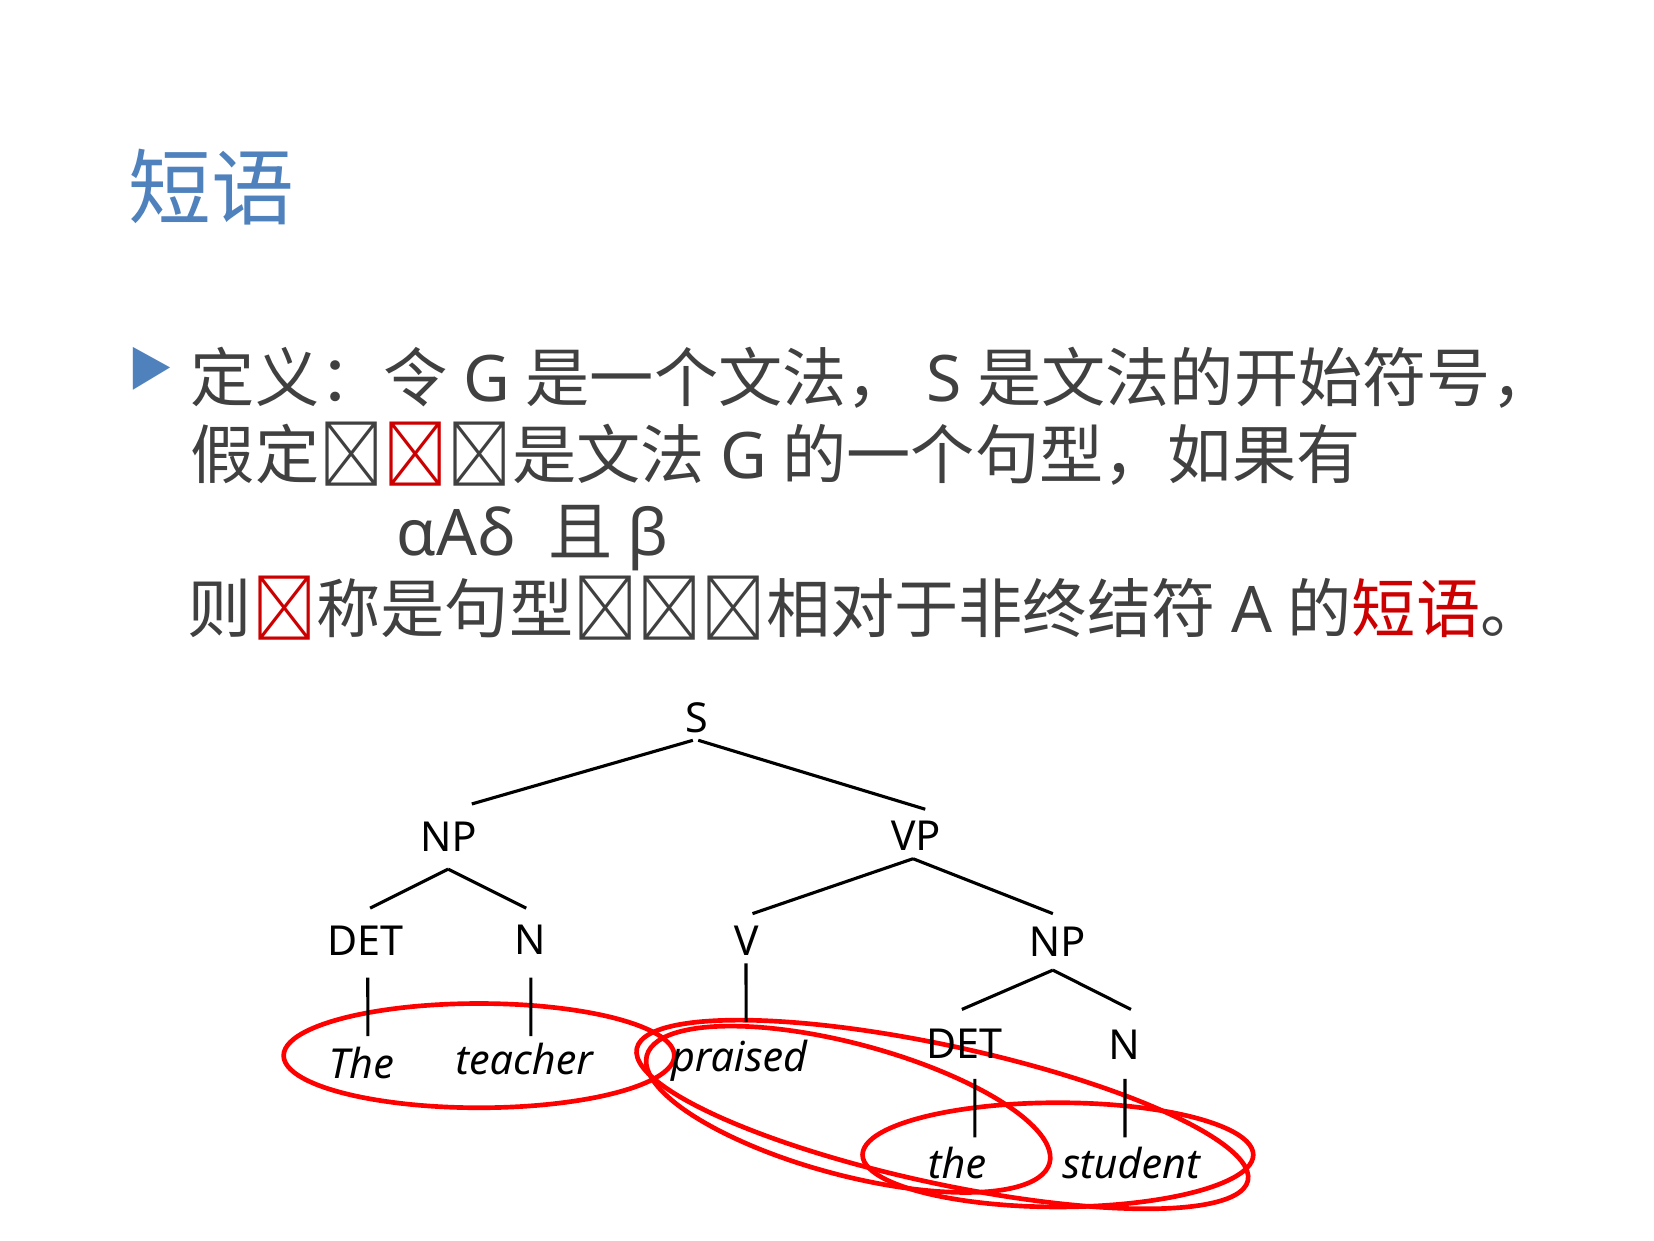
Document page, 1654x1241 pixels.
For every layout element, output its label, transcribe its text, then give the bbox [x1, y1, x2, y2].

text_box [991, 1139, 1249, 1209]
text_box V [719, 907, 774, 972]
text_box The [313, 1029, 409, 1095]
text_box [636, 1030, 656, 1075]
text_box NP [1014, 907, 1101, 973]
text_box [351, 1003, 653, 1108]
text_box [659, 1035, 974, 1189]
text_box S [670, 683, 721, 749]
text_box [929, 1194, 1084, 1207]
text_box [950, 1061, 1124, 1142]
title 短语 [113, 65, 1541, 306]
text_box [1125, 1095, 1200, 1129]
text_box the [913, 1129, 1002, 1194]
text_box NP [405, 802, 492, 868]
text_box VP [876, 801, 956, 867]
text_box N [1093, 1010, 1155, 1075]
text_box [975, 1086, 1047, 1190]
text_box [646, 1042, 656, 1085]
text_box student [1047, 1129, 1216, 1194]
text_box [283, 1012, 367, 1084]
text_box DET [312, 906, 418, 972]
text_box [822, 1025, 911, 1059]
text_box praised [656, 1023, 822, 1088]
text_box [1166, 1111, 1254, 1168]
text_box DET [911, 1009, 1017, 1074]
text_box teacher [440, 1026, 608, 1091]
text_box N [499, 905, 561, 971]
